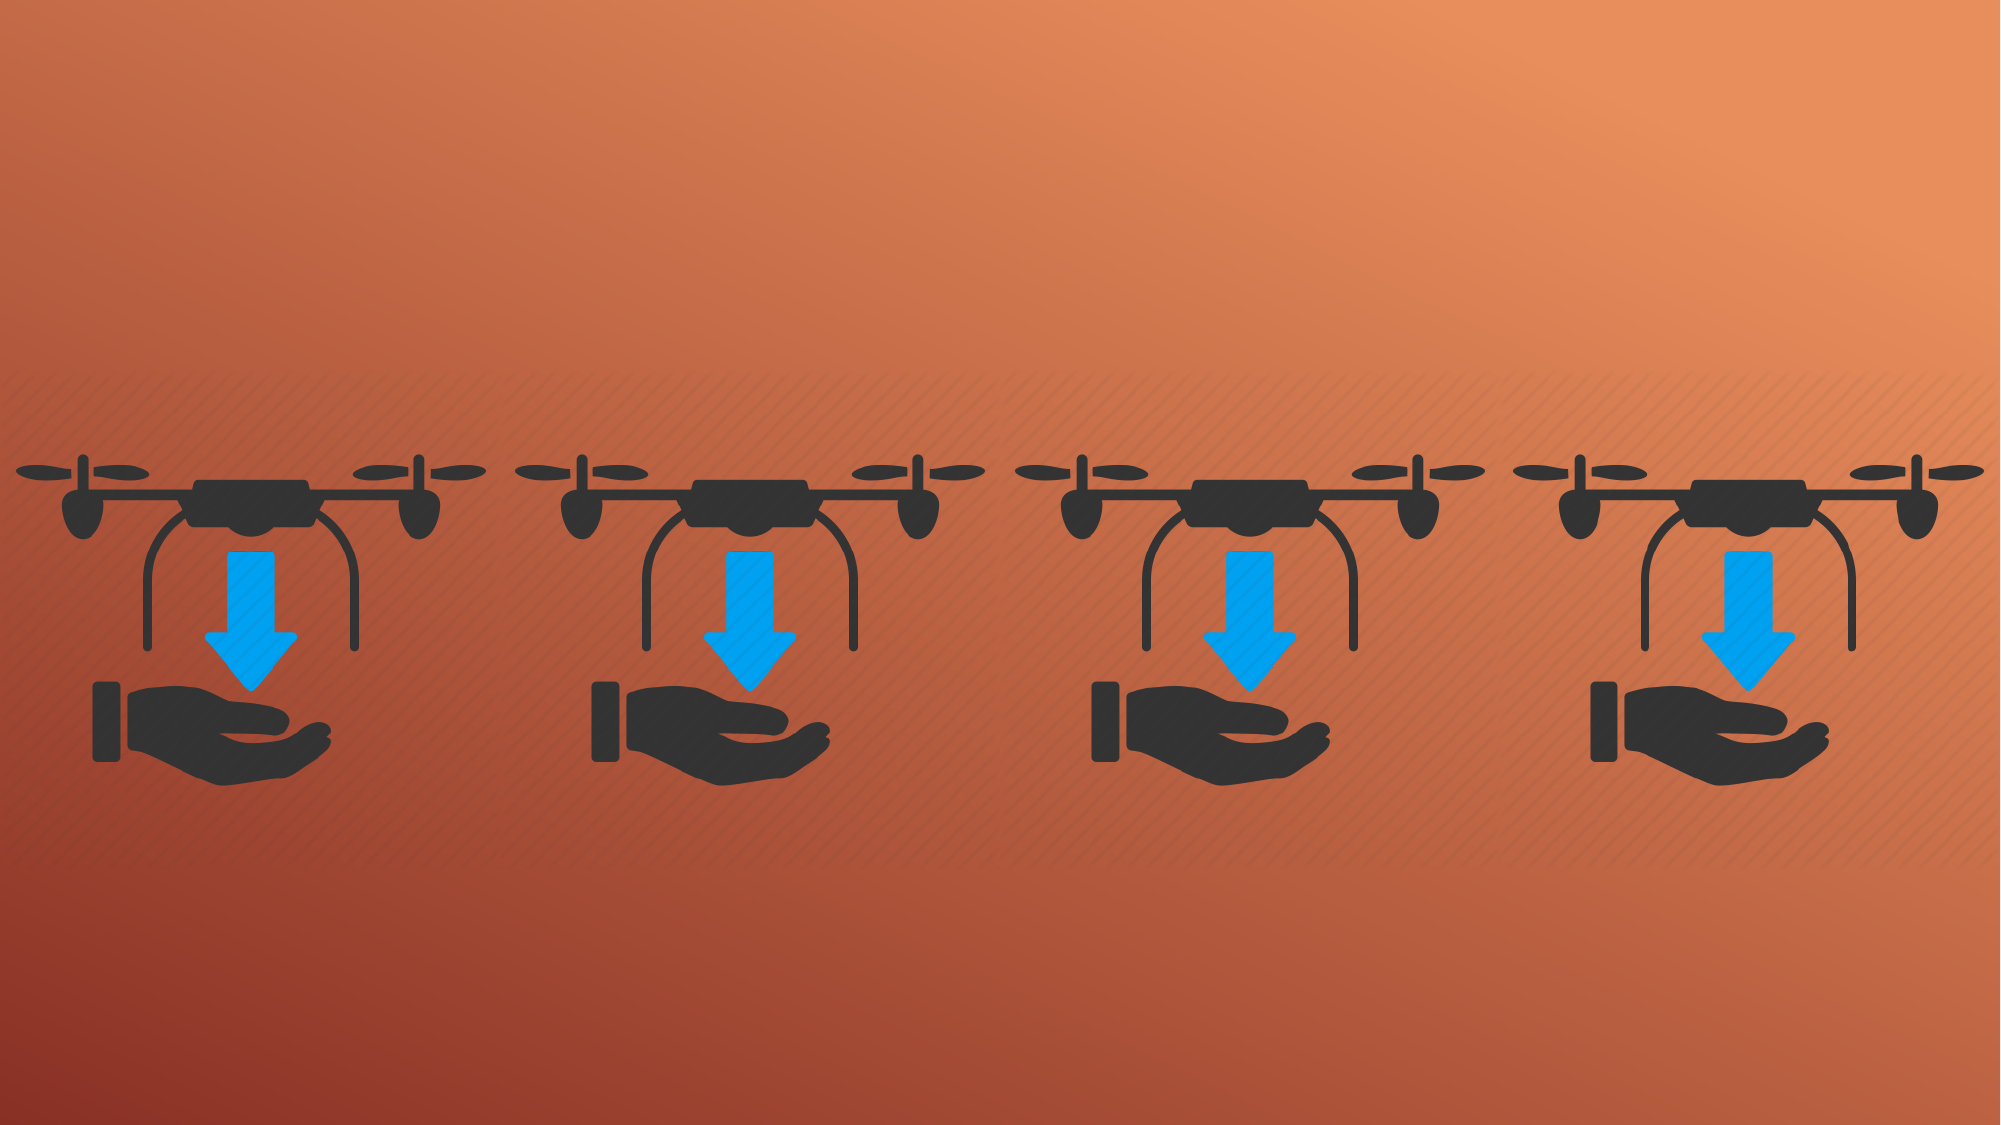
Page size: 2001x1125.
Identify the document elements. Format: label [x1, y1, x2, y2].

picture [0, 0, 2001, 1125]
list [0, 369, 499, 870]
